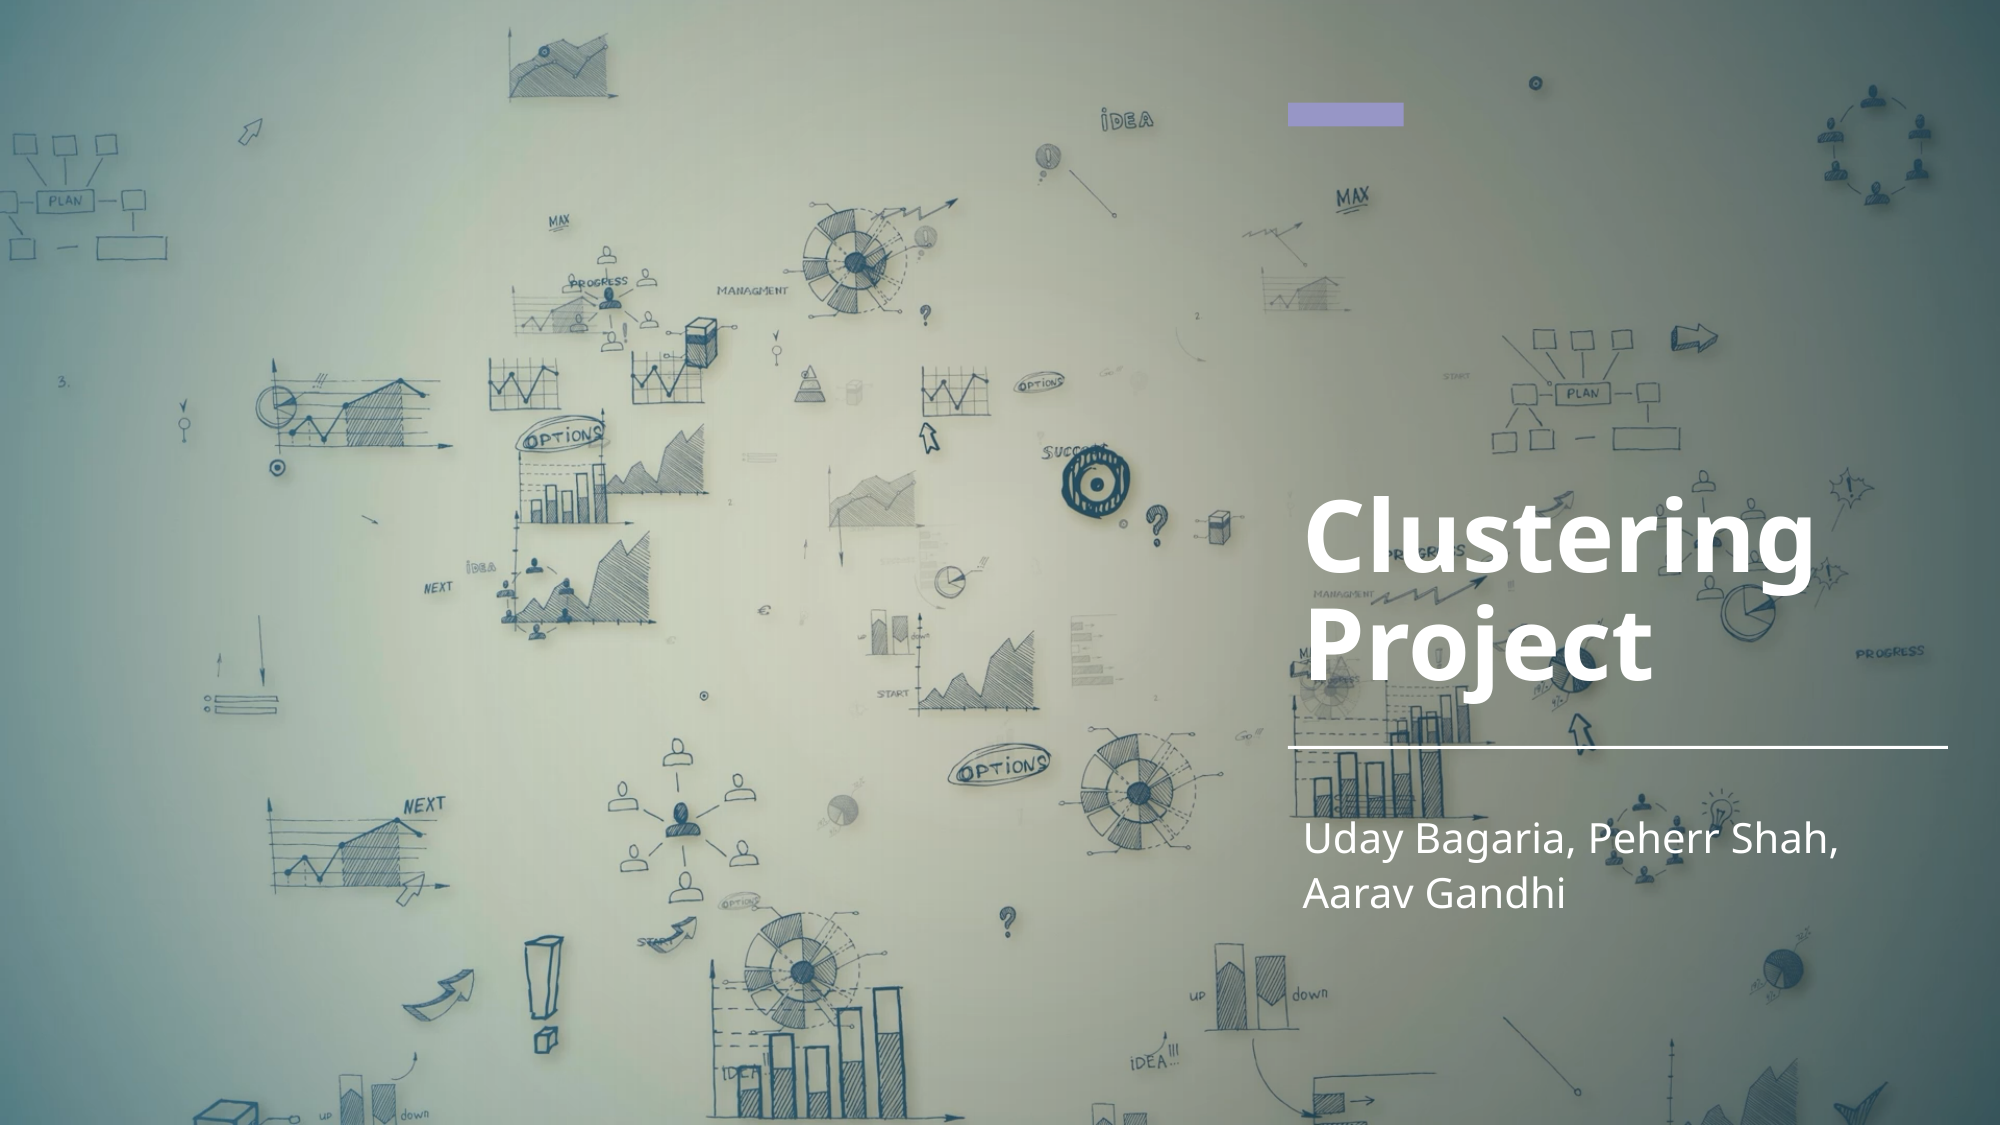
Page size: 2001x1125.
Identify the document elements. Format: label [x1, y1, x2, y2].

text_box [0, 0, 2000, 1125]
